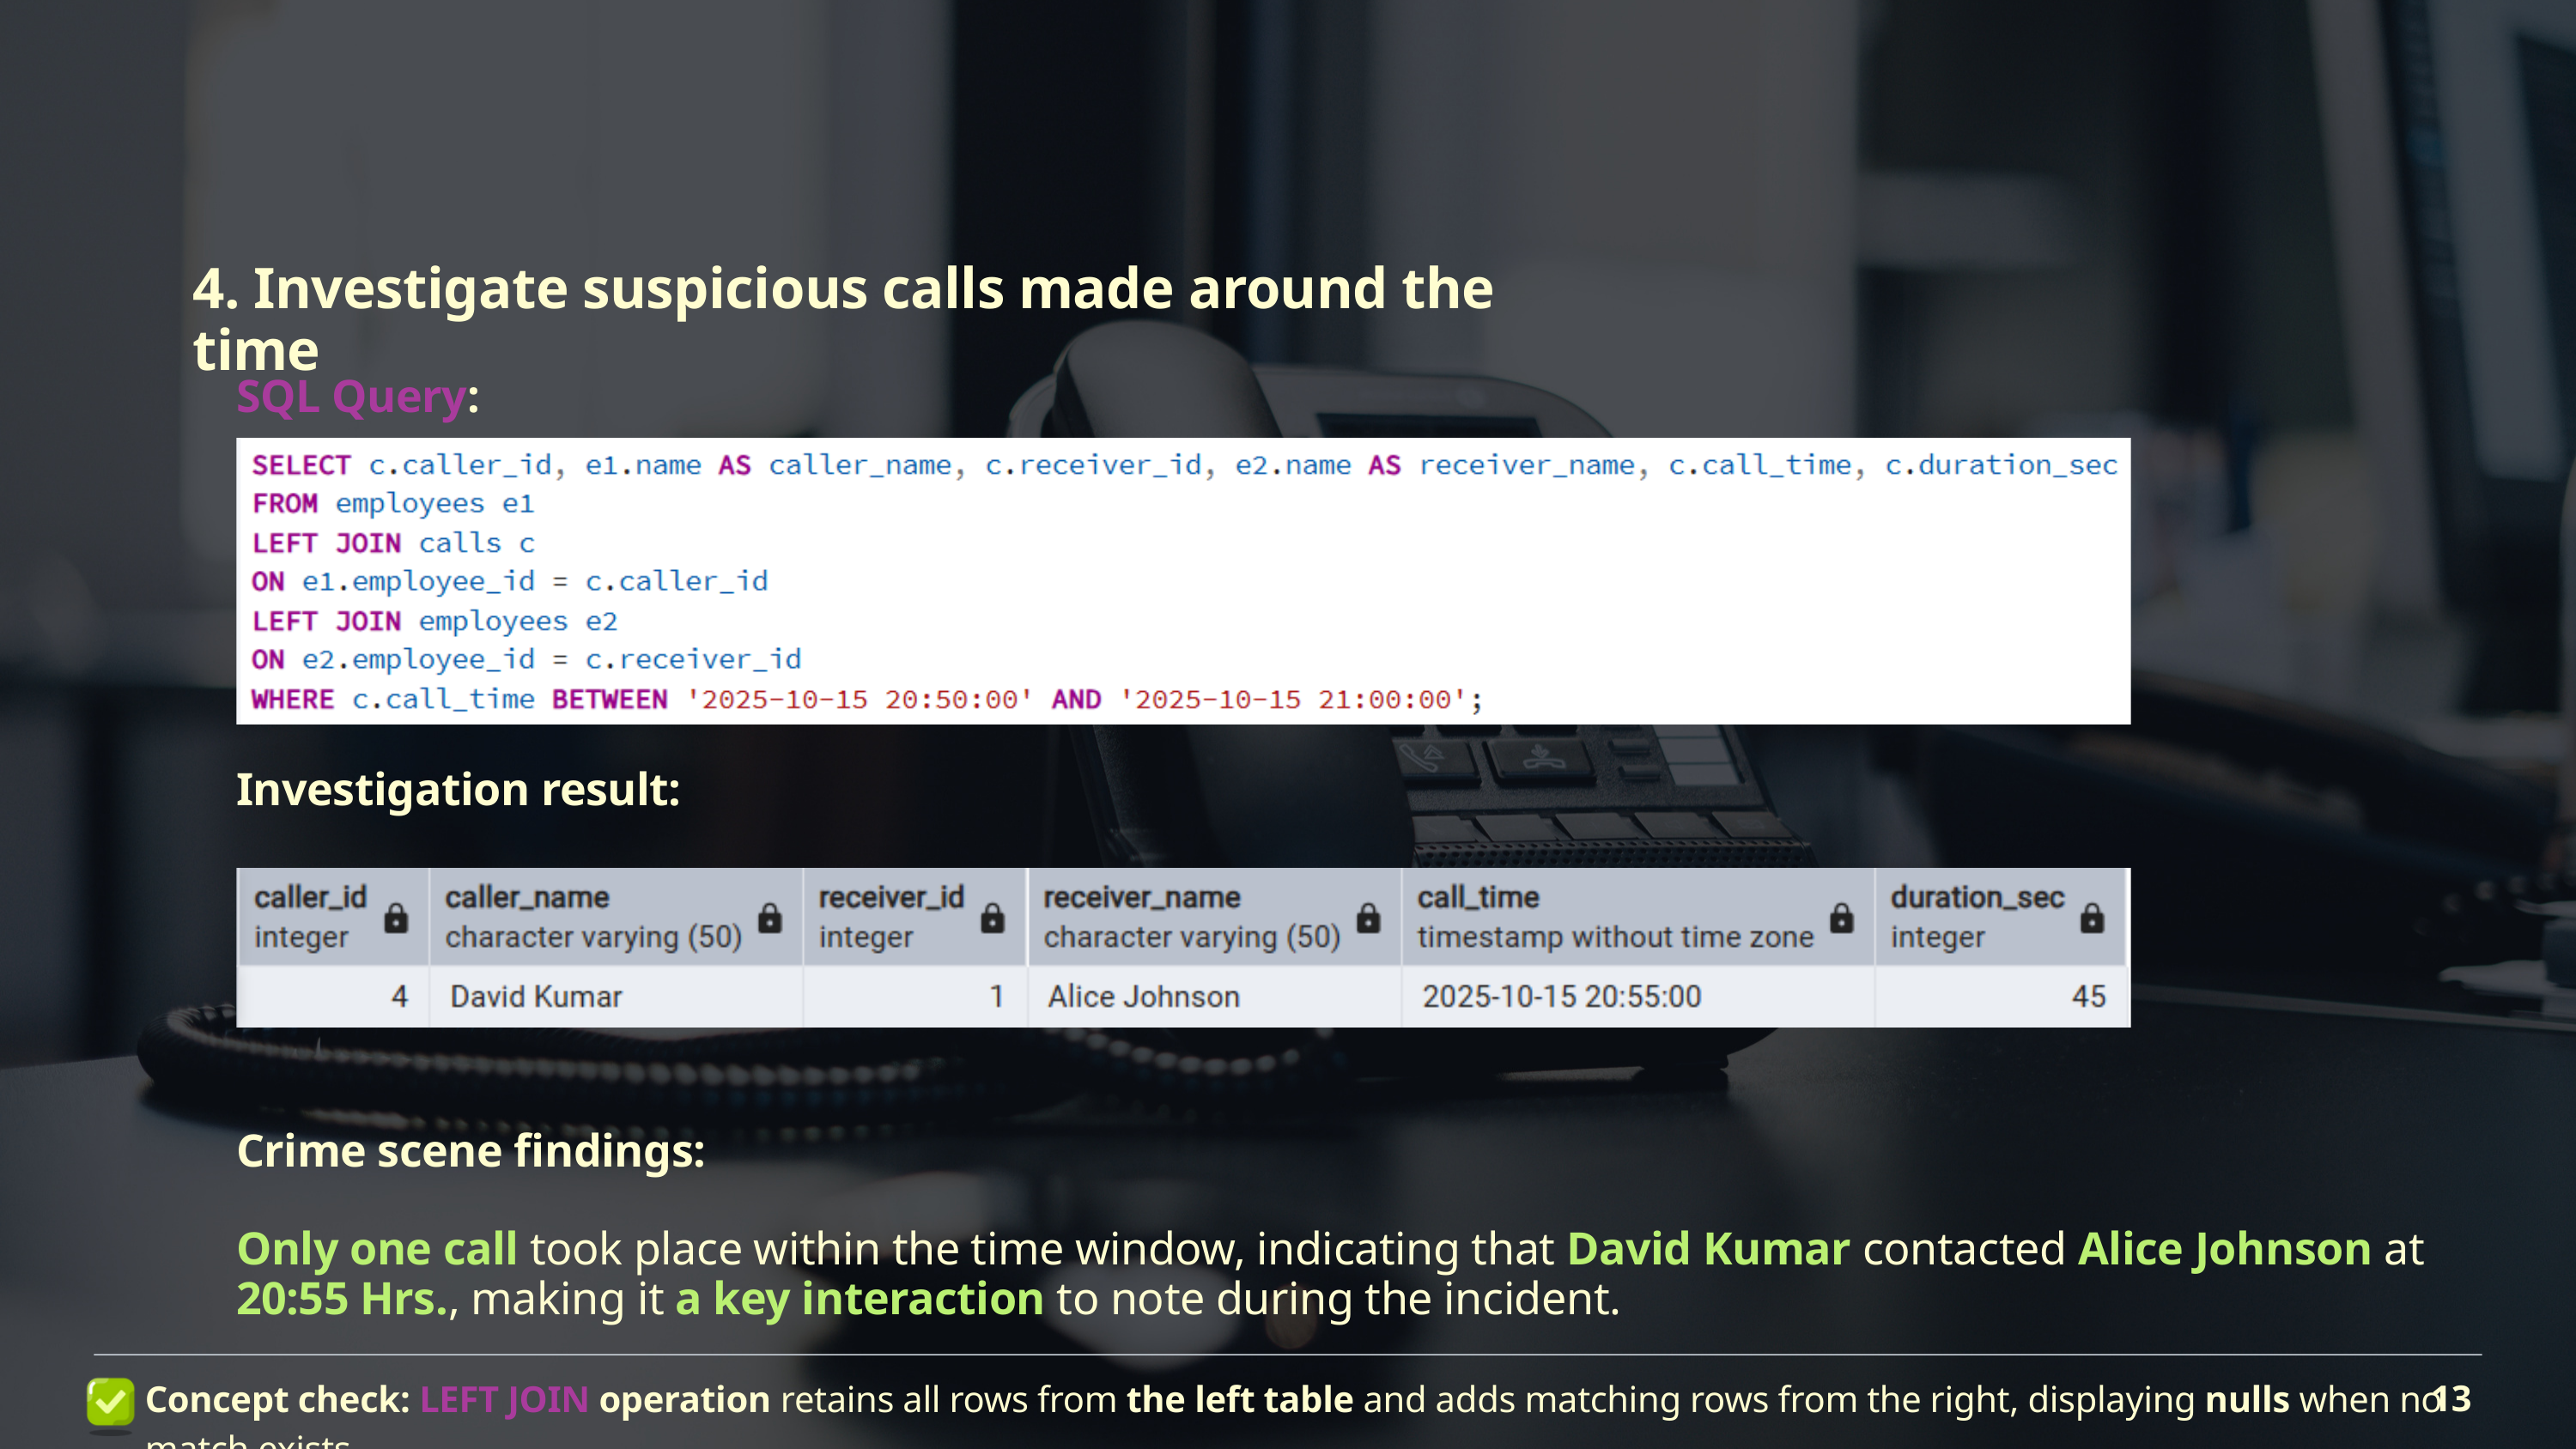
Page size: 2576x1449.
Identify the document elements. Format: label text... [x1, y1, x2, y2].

text_box [76, 1367, 145, 1436]
text_box Crime scene findings: Only one call took place within the time window, indicating that David Kumar contacted Alice Johnson at 20:55 Hrs., making it a key interaction to note during the incident. [236, 1126, 2462, 1324]
text_box [236, 438, 2131, 724]
text_box Concept check: LEFT JOIN operation retains all rows from the left table and adds matching rows from the right, displaying nulls when no match exists. [144, 1369, 2452, 1449]
text_box SQL Query: [236, 382, 1429, 421]
text_box 4. Investigate suspicious calls made around the time [144, 258, 1521, 382]
text_box [0, 0, 2576, 1449]
text_box Investigation result: [236, 766, 1429, 815]
text_box 13 [2430, 1368, 2472, 1419]
text_box [236, 868, 2131, 1028]
